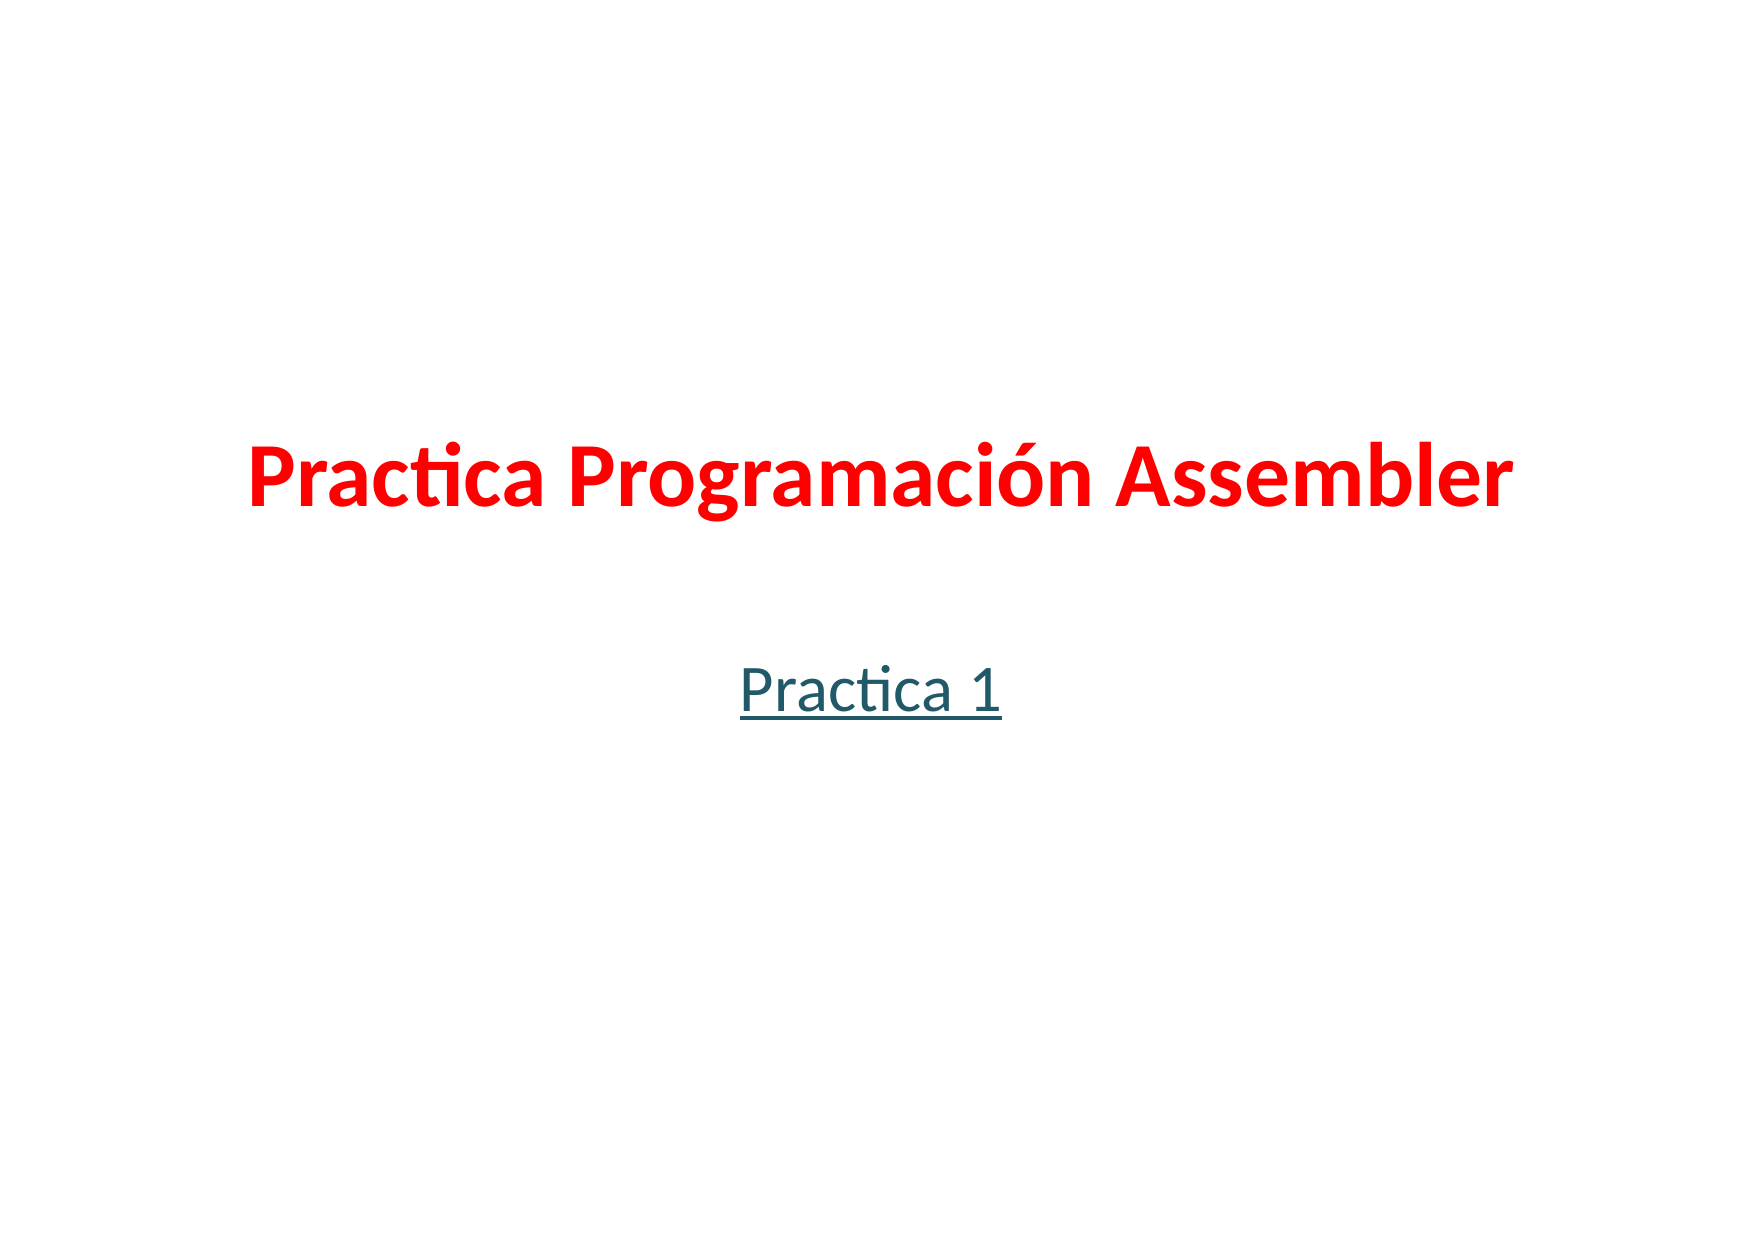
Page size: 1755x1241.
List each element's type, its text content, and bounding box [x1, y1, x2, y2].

subtitle Practica 1 [139, 637, 1603, 925]
title Practica Programación Assembler [112, 349, 1653, 591]
